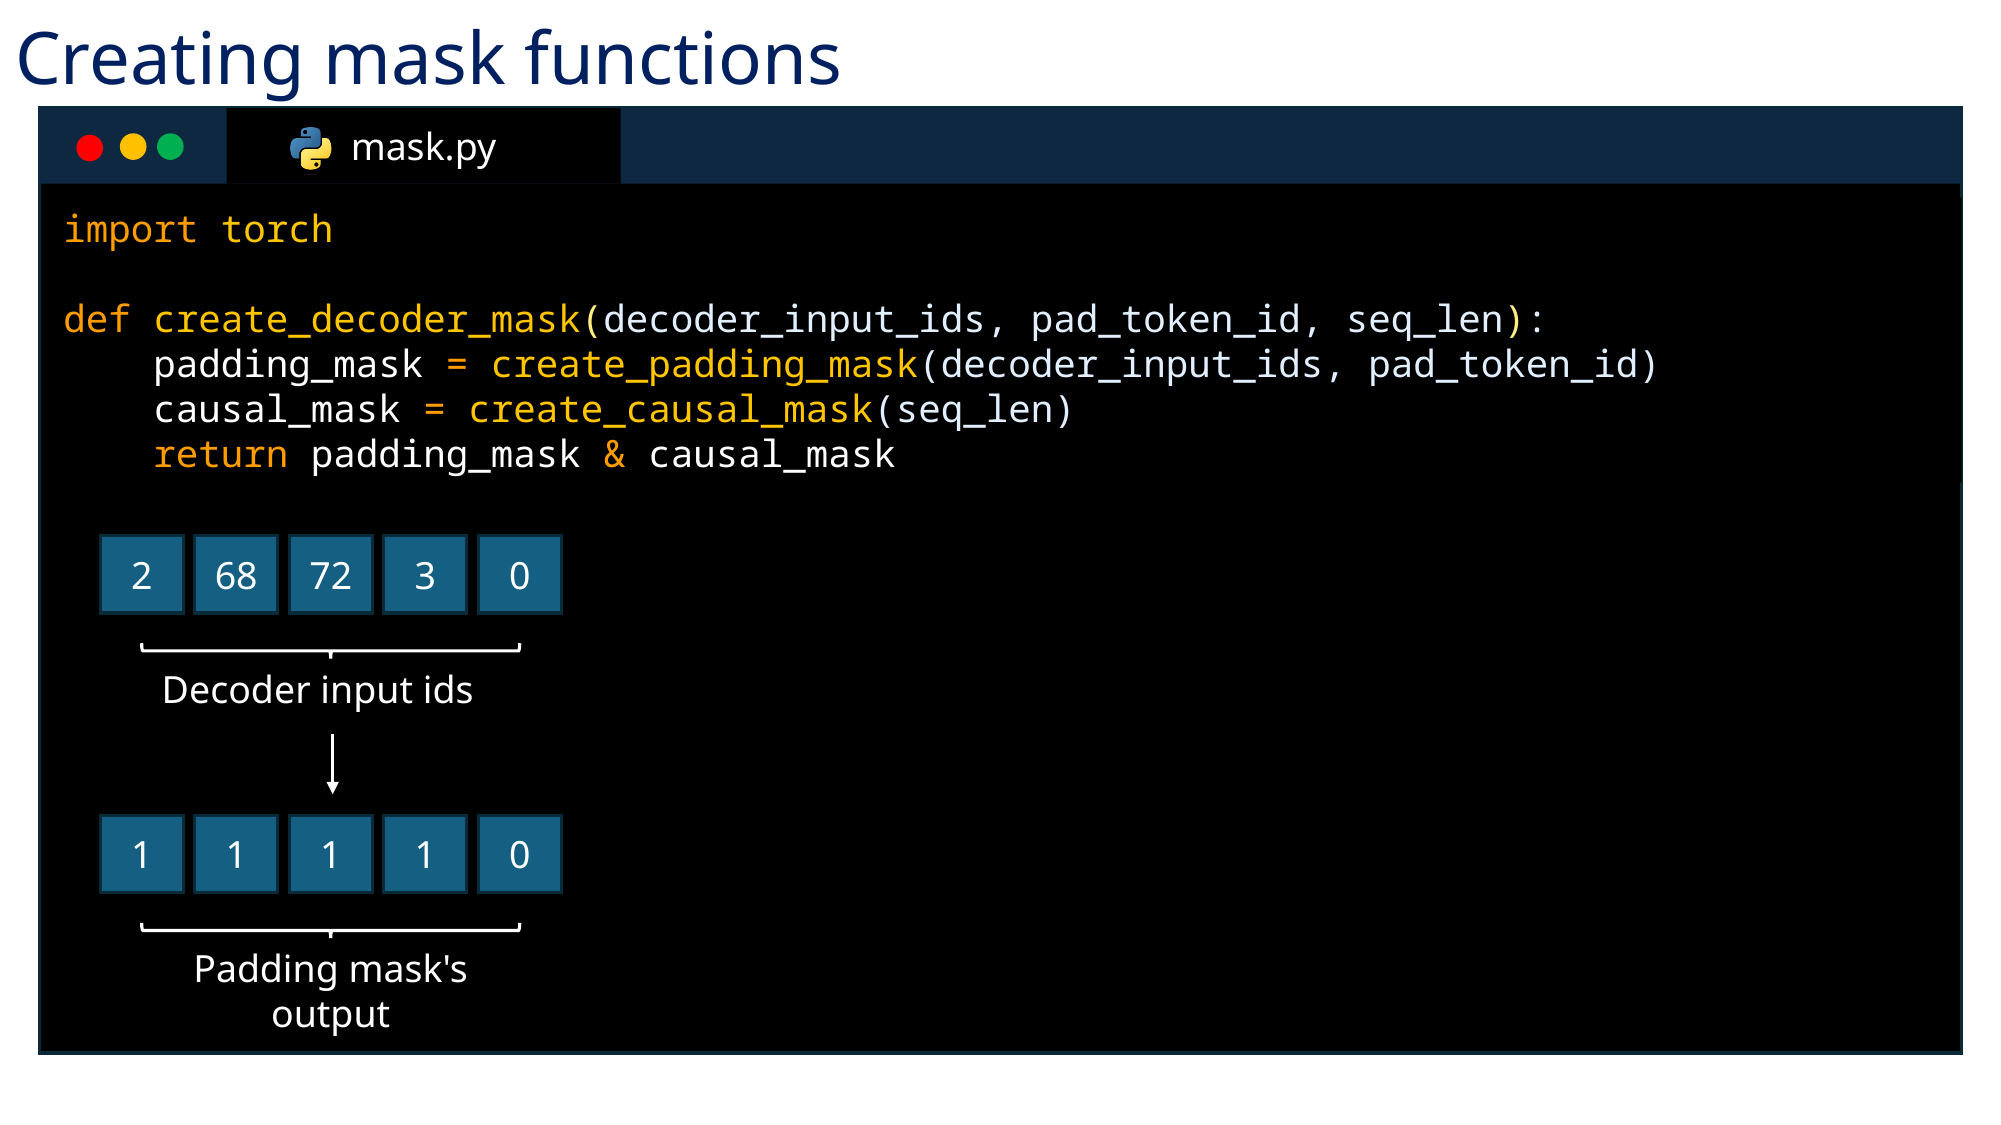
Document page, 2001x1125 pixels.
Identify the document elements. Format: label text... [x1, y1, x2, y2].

text_box [38, 185, 1963, 1055]
text_box mask.py [225, 106, 622, 185]
text_box Creating mask functions [0, 13, 1361, 108]
text_box [37, 106, 225, 185]
text_box Padding mask's output [115, 937, 546, 1043]
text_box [75, 132, 185, 162]
text_box import torch def create_decoder_mask(decoder_input_ids, pad_token_id, seq_len): padding_mask = create_padding_mask(decoder_input_ids, pad_token_id) causal_mask = create_causal_mask(seq_len) return padding_mask & causal_mask [48, 197, 1962, 483]
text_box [99, 814, 562, 894]
text_box [140, 643, 522, 659]
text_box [99, 534, 562, 614]
text_box Decoder input ids [136, 659, 499, 719]
text_box [140, 922, 522, 937]
text_box [622, 106, 1963, 185]
picture [289, 127, 334, 175]
